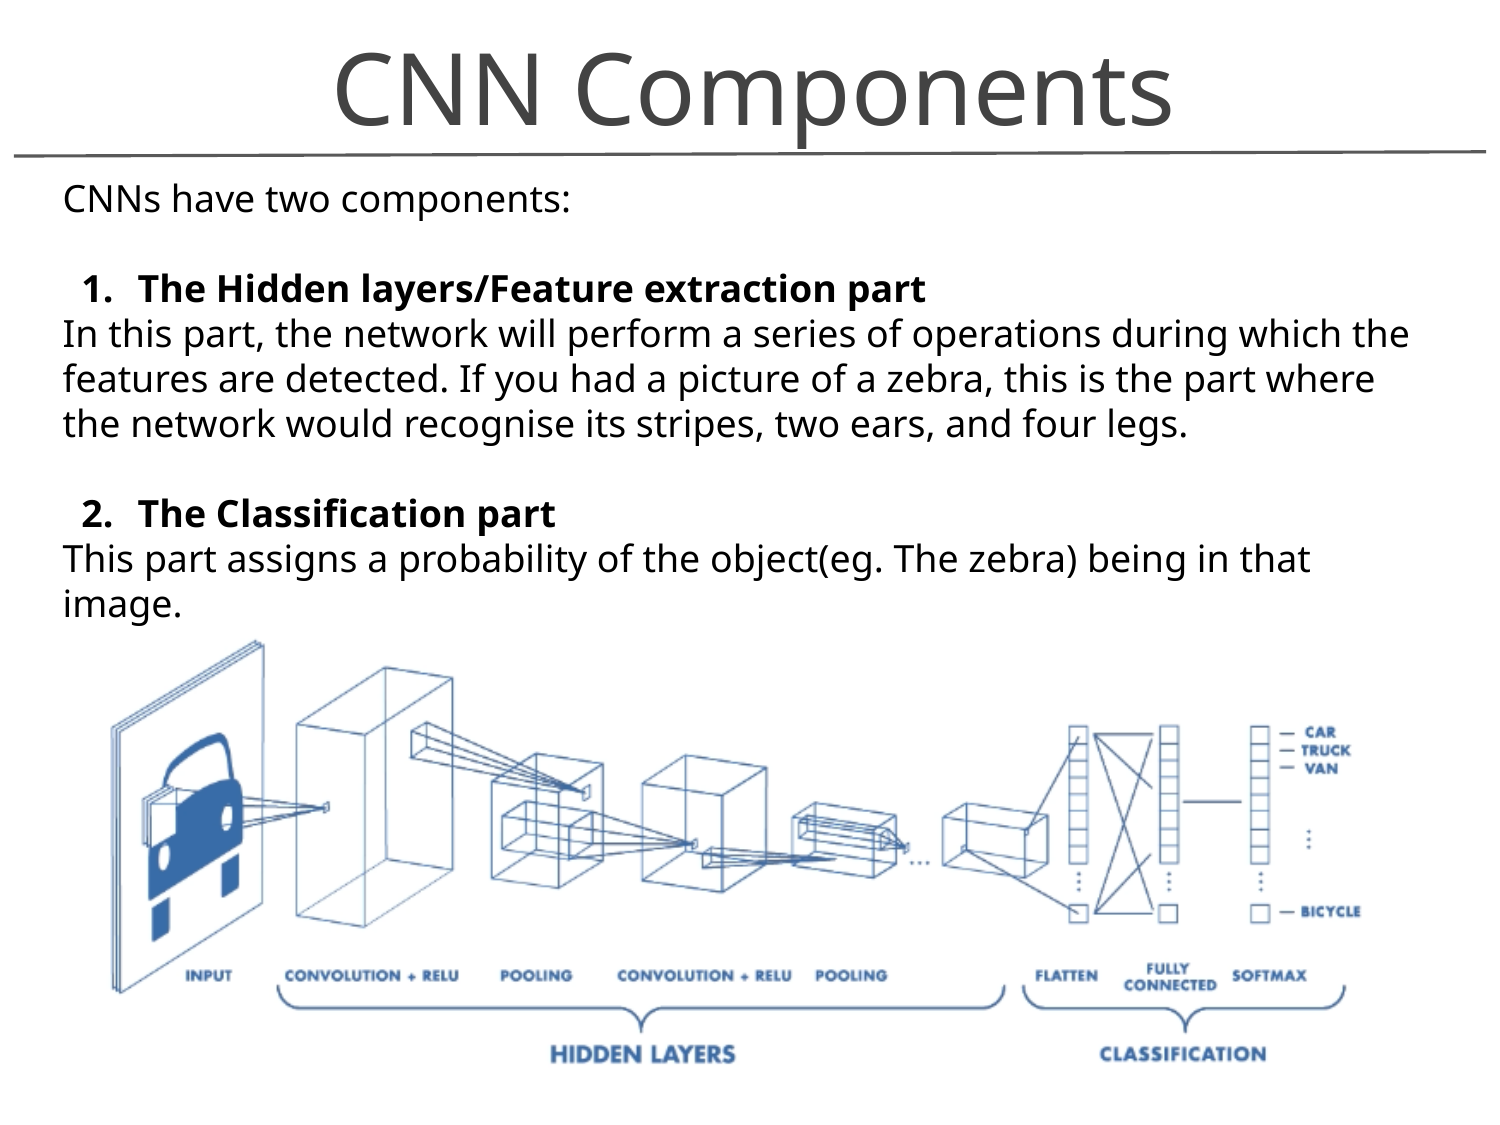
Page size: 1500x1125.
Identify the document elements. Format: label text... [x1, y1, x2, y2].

text_box CNNs have two components: The Hidden layers/Feature extraction part In this part, the network will perform a series of operations during which the features are detected. If you had a picture of a zebra, this is the part where the network would recognise its stripes, two ears, and four legs. The Classification part This part assigns a probability of the object(eg. The zebra) being in that image. [47, 165, 1454, 1125]
text_box CNN Components [21, 27, 1487, 151]
picture [92, 629, 1415, 1107]
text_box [13, 151, 1487, 157]
